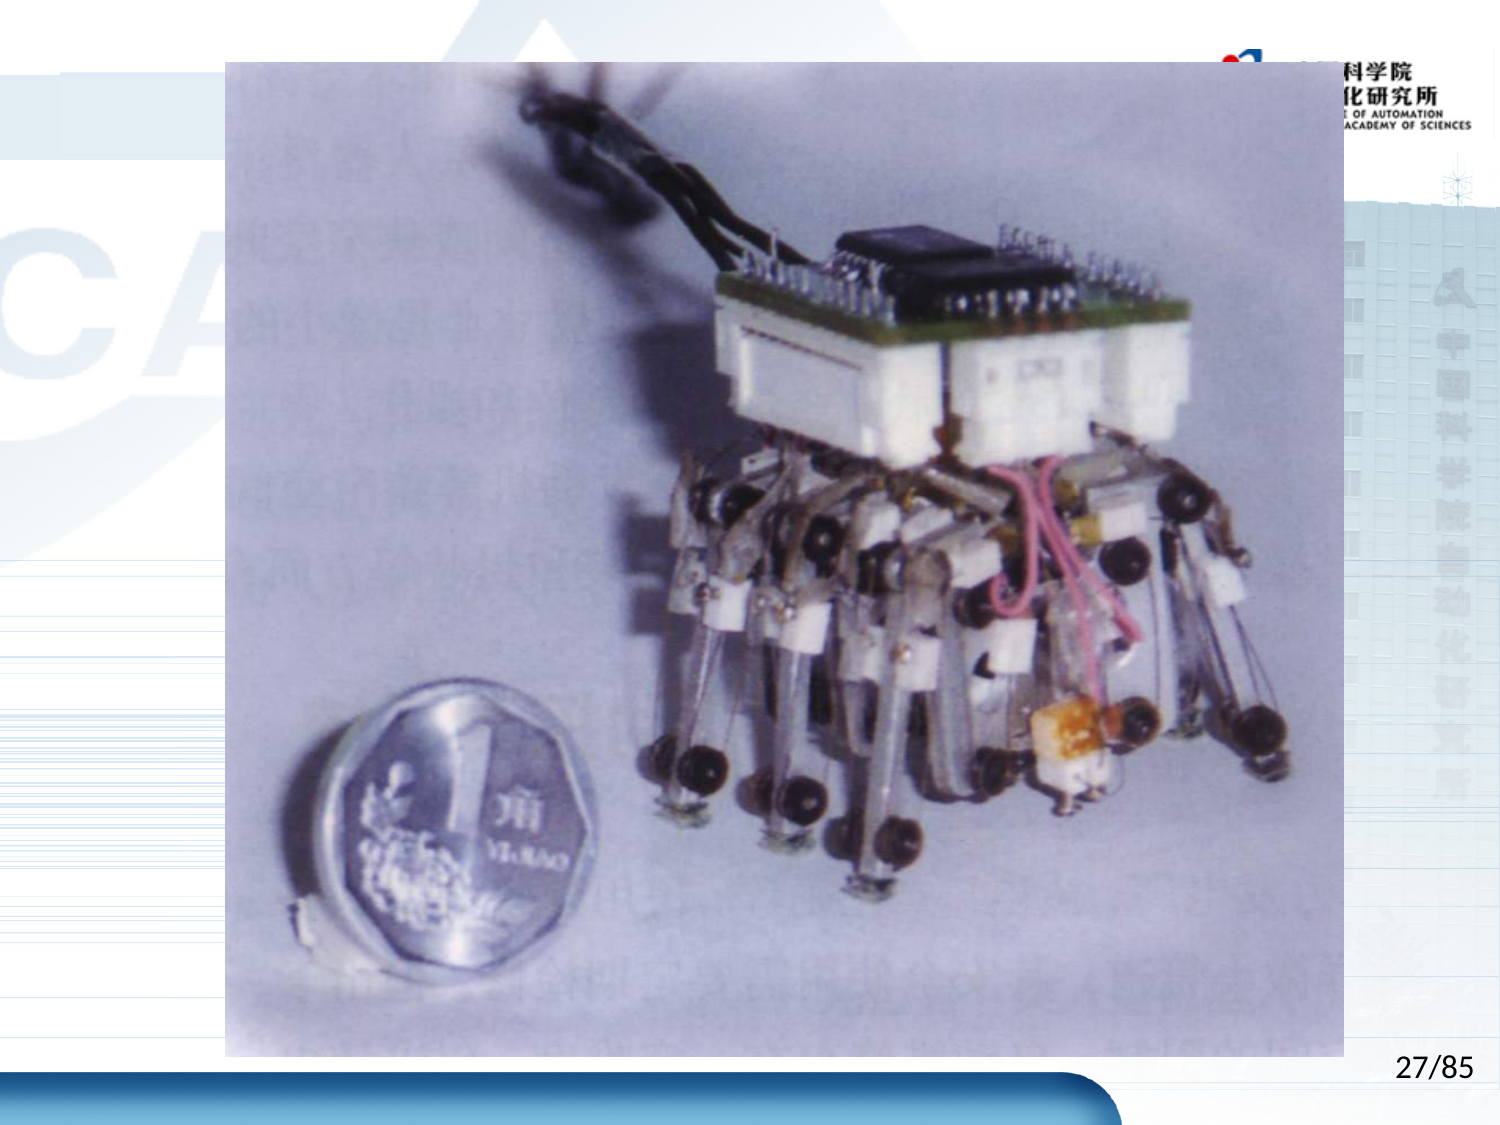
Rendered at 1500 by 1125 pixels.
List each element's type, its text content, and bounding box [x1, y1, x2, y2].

picture [0, 0, 1500, 1125]
slide_number 27/85 [1139, 1034, 1491, 1095]
